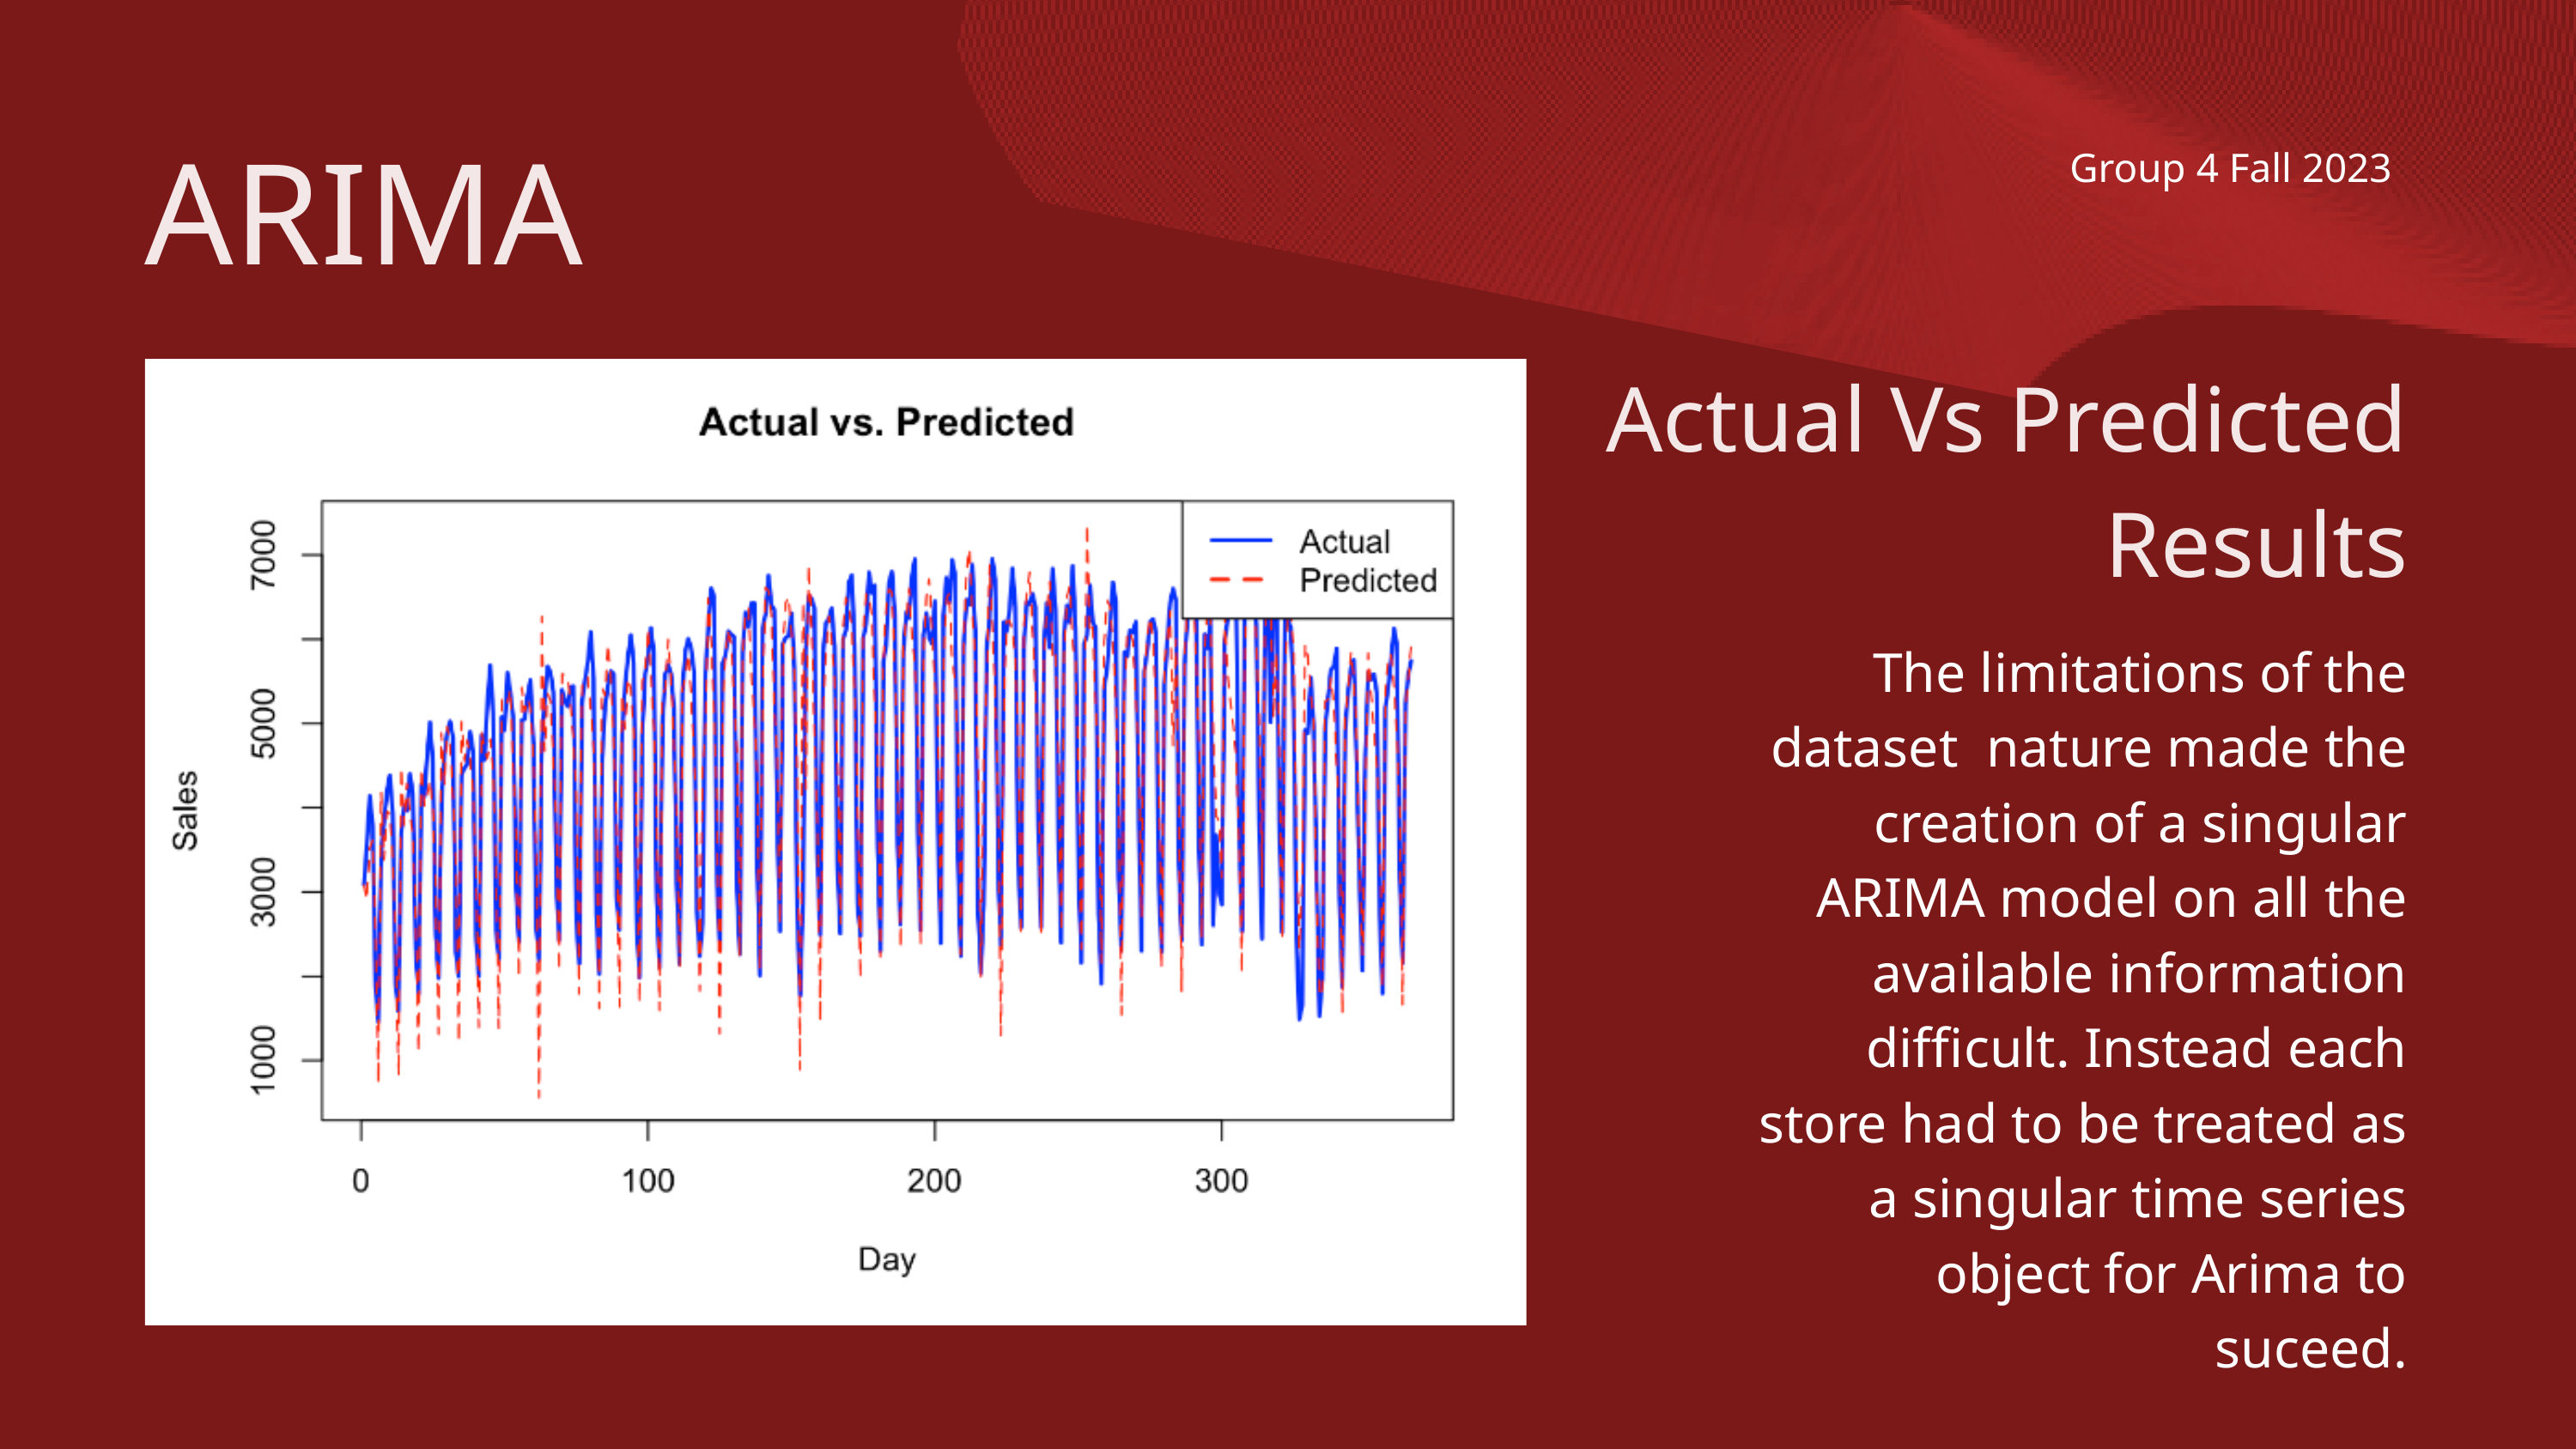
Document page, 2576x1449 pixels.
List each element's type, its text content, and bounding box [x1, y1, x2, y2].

text_box The limitations of the dataset nature made the creation of a singular ARIMA model on all the available information difficult. Instead each store had to be treated as a singular time series object for Arima to suceed. [1731, 627, 2409, 1379]
text_box Actual Vs Predicted Results [1592, 344, 2409, 595]
text_box [144, 359, 1527, 1325]
text_box Group 4 Fall 2023 [2069, 135, 2576, 191]
text_box [935, 0, 2576, 511]
text_box ARIMA [144, 153, 1376, 293]
